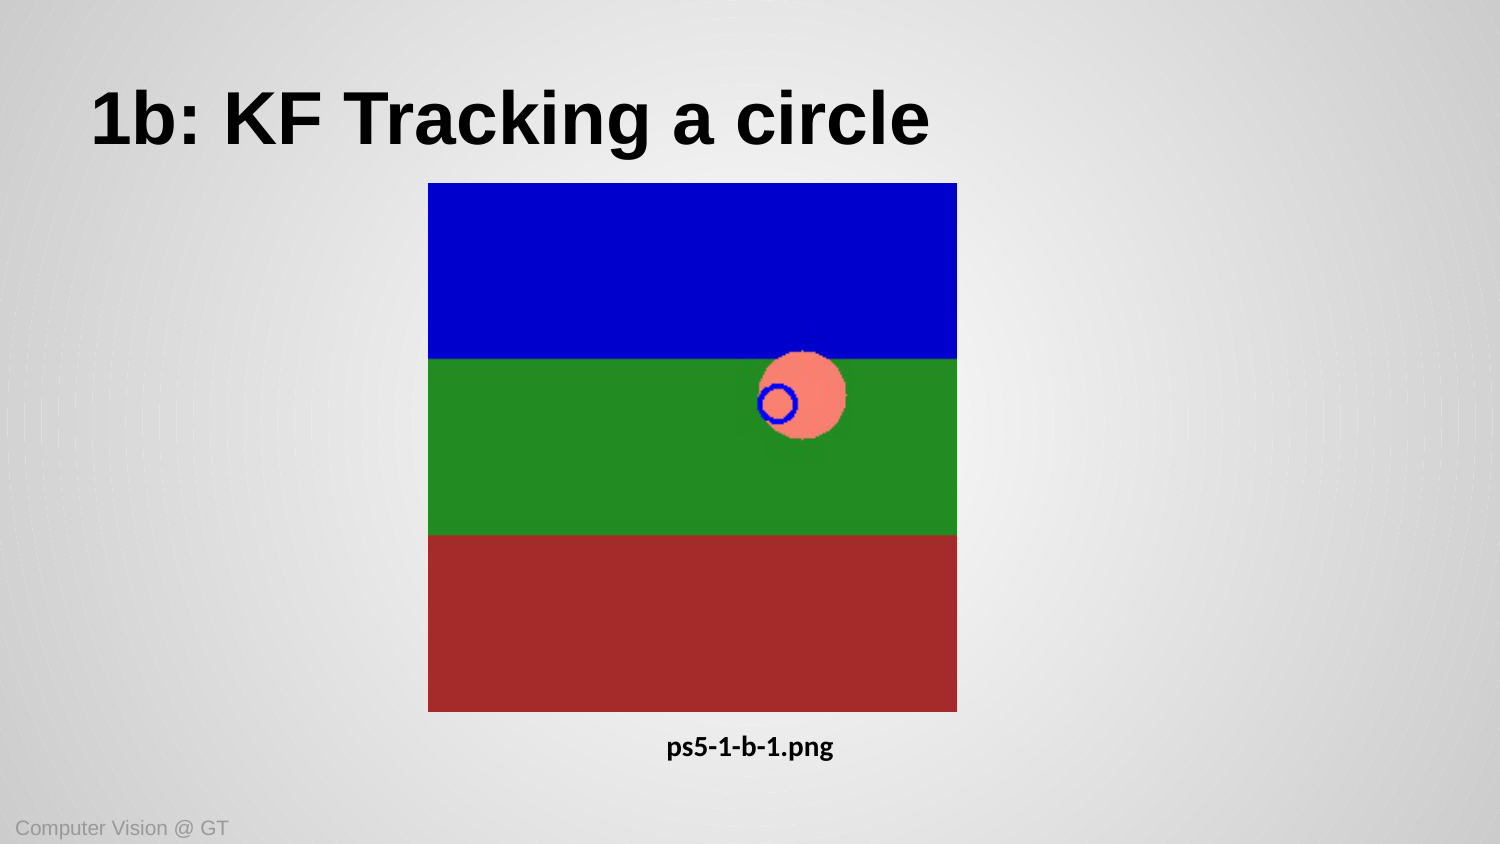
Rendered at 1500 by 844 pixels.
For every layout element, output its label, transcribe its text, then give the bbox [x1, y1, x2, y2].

picture [428, 182, 958, 712]
title 1b: KF Tracking a circle [75, 33, 1425, 175]
text_box ps5-1-b-1.png [395, 707, 1105, 791]
text_box Computer Vision @ GT [0, 811, 422, 844]
